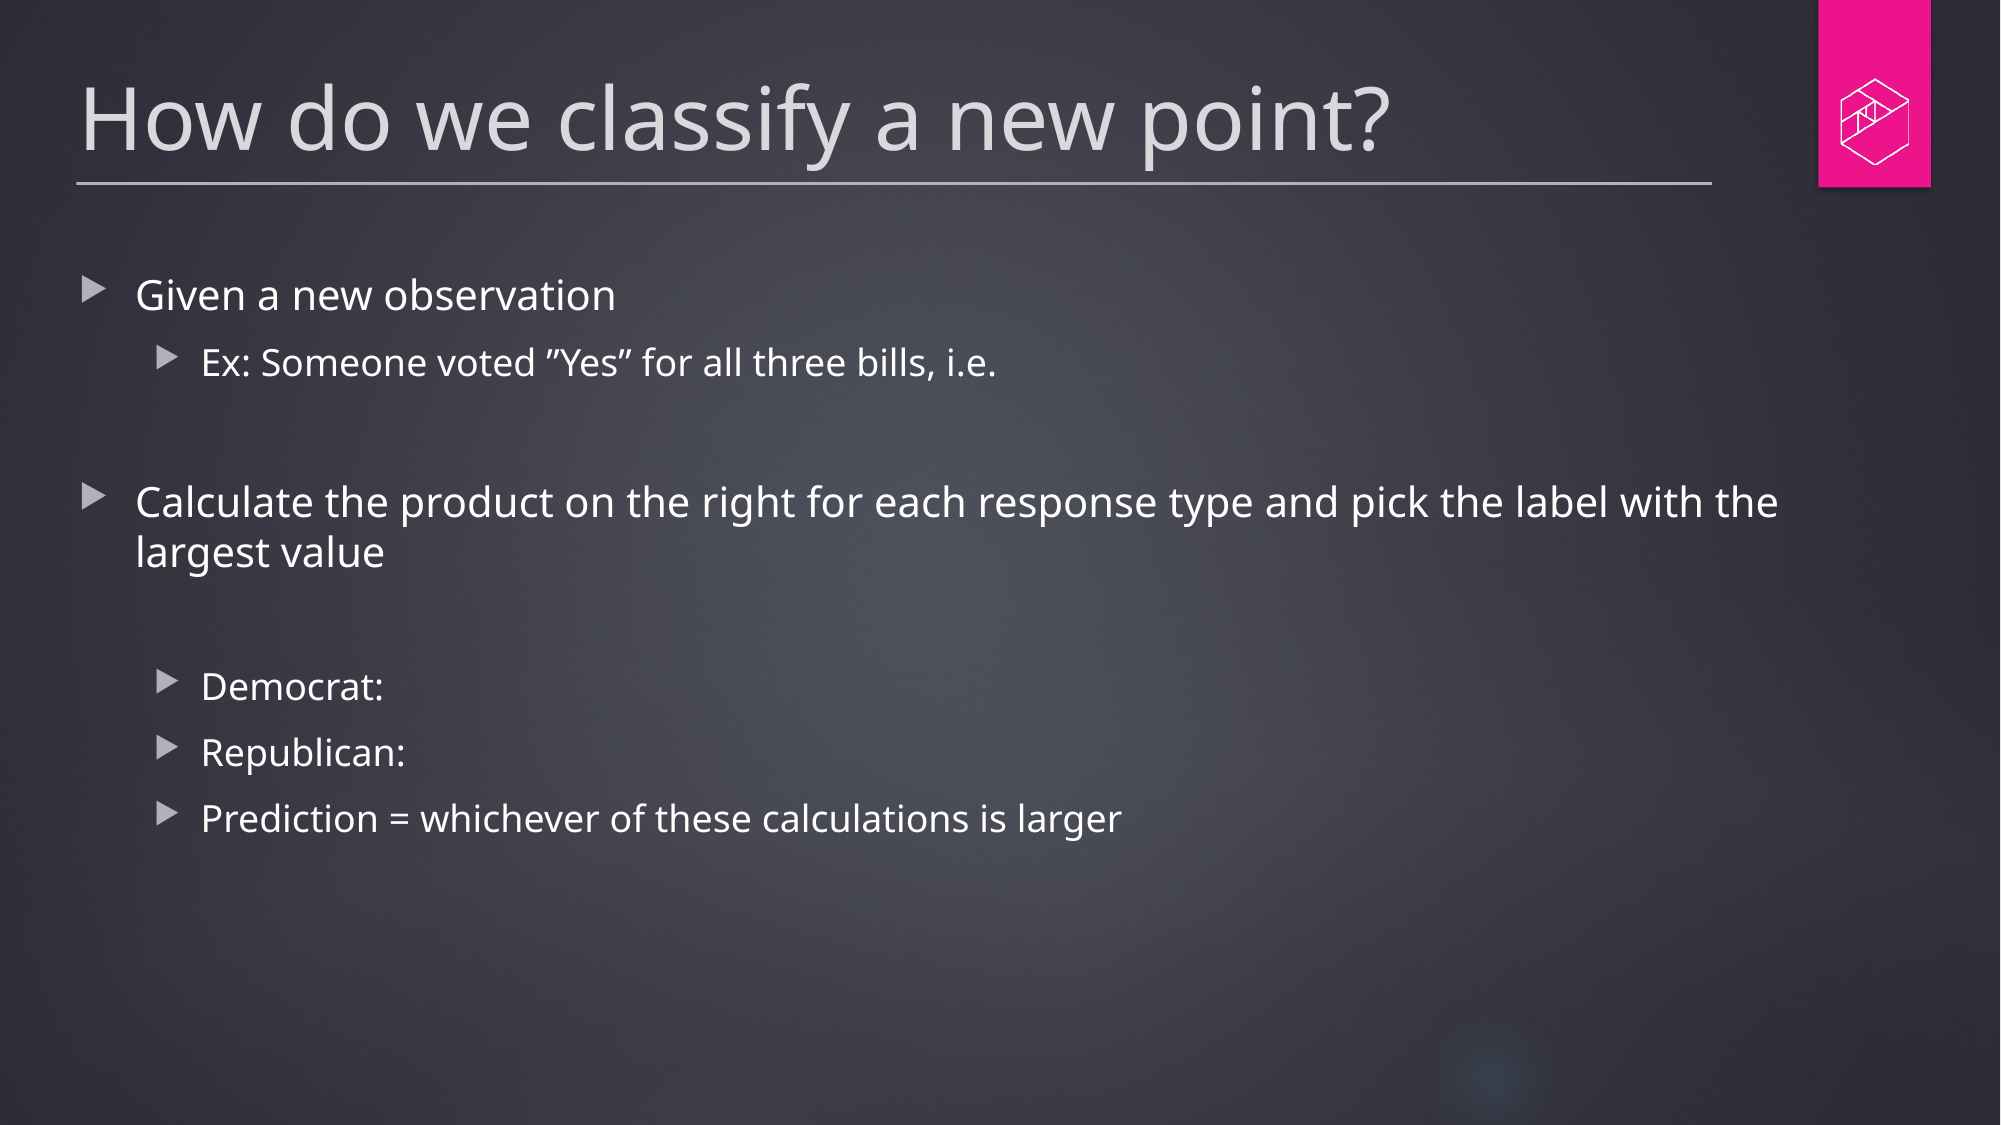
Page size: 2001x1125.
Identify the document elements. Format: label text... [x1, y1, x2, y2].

title How do we classify a new point? [63, 55, 1649, 218]
text_box [599, 725, 1670, 1125]
